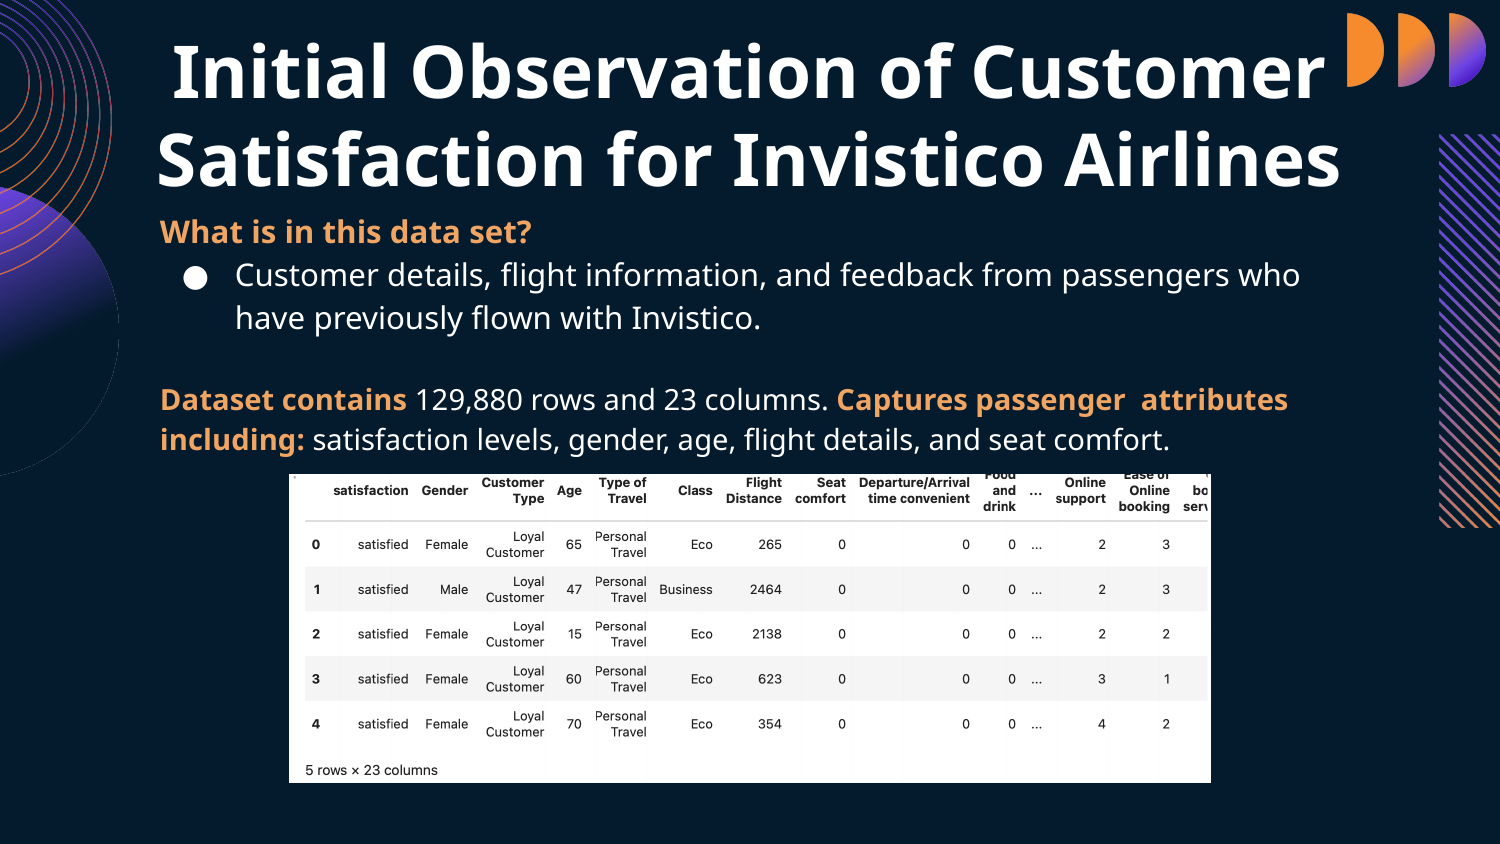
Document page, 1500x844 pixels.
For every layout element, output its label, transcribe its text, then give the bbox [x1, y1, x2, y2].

title Initial Observation of Customer Satisfaction for Invistico Airlines [118, 10, 1382, 105]
picture [0, 0, 119, 478]
picture [1440, 135, 1500, 528]
subtitle What is in this data set? Customer details, flight information, and feedback from passengers who have previously flown with Invistico. Dataset contains 129,880 rows and 23 columns. Captures passenger attributes including: satisfaction levels, gender, age, flight details, and seat comfort. [144, 191, 1356, 783]
picture [288, 474, 1212, 783]
picture [1382, 13, 1486, 87]
